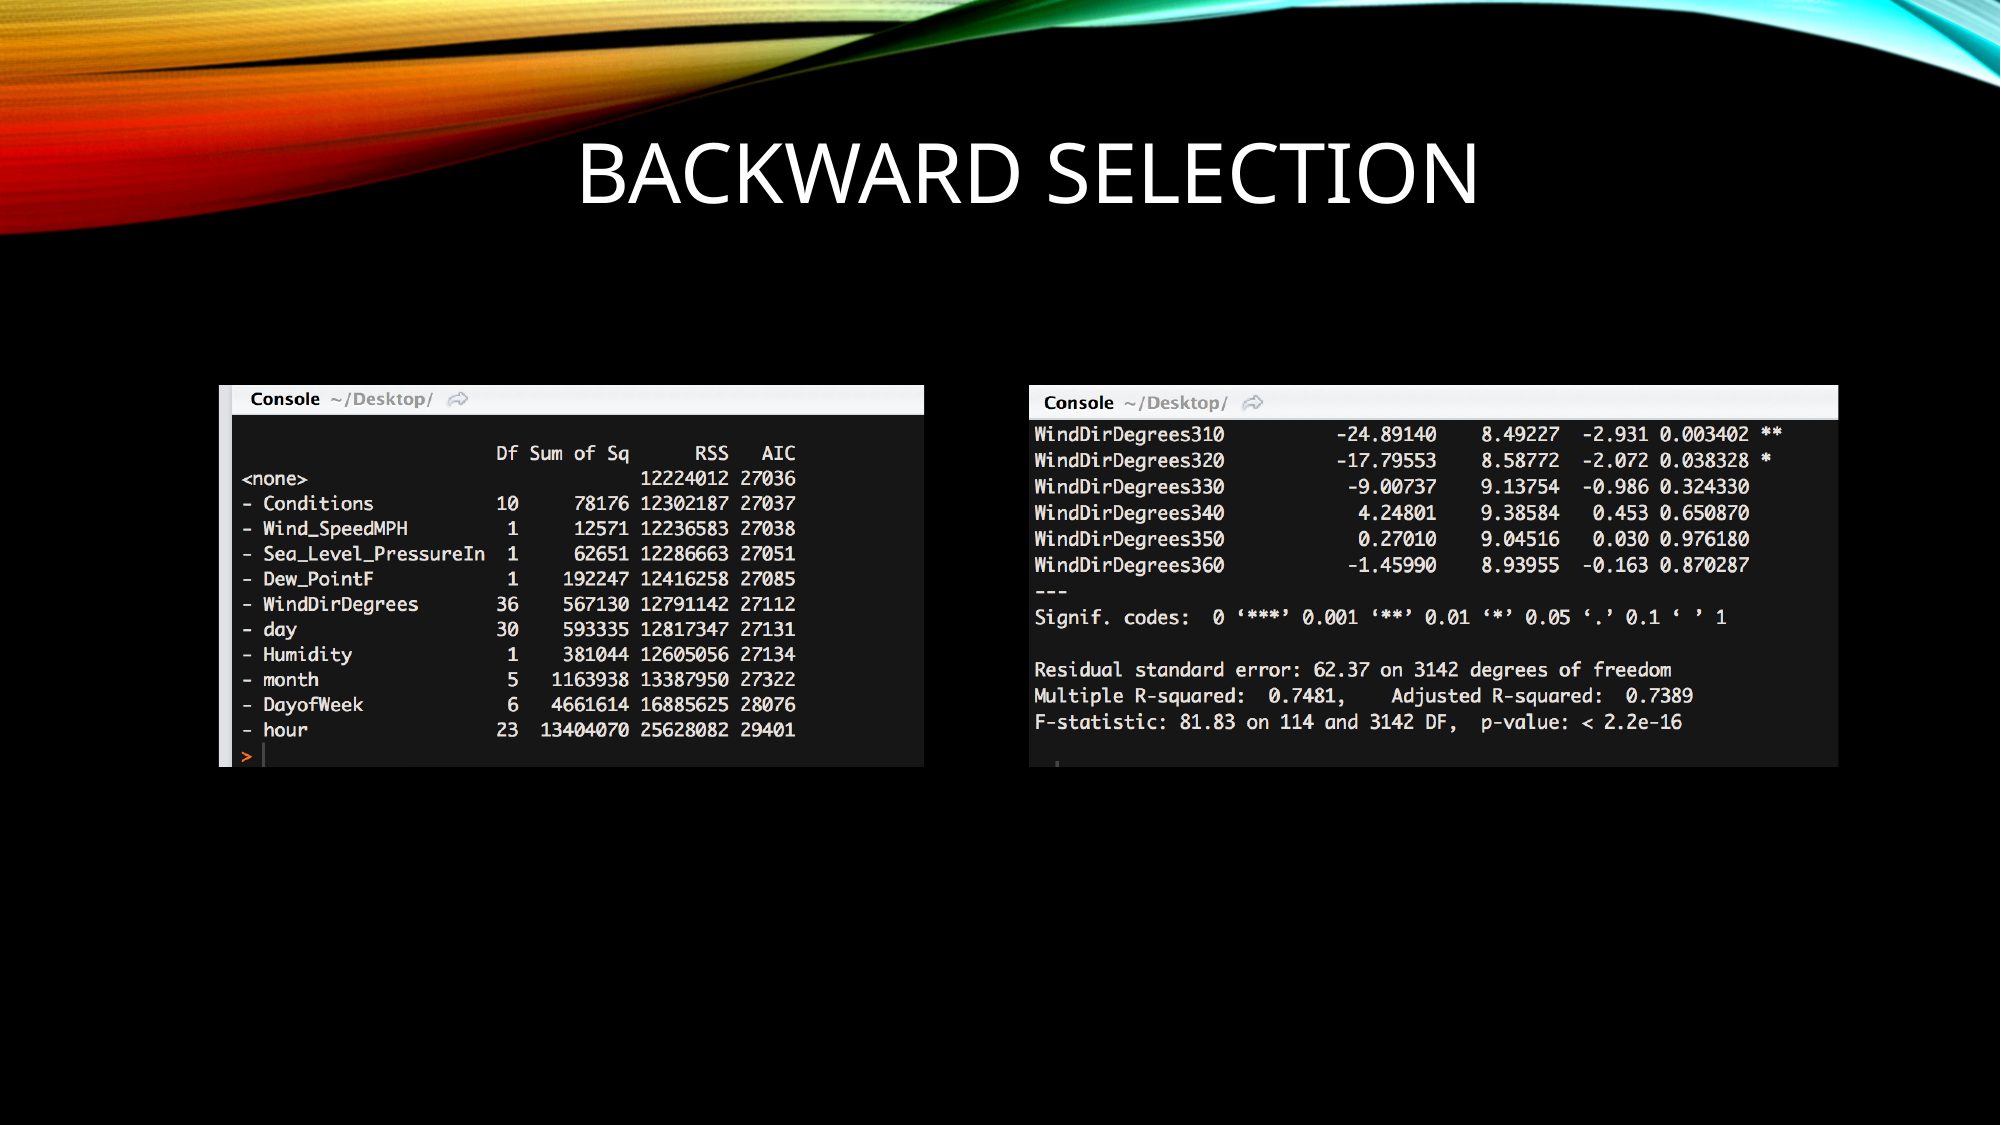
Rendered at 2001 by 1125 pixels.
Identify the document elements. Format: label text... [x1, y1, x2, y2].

title BACKWARD SELECTION [531, 120, 1527, 234]
picture [218, 385, 925, 767]
picture [1028, 385, 1839, 767]
picture [0, 0, 2000, 237]
